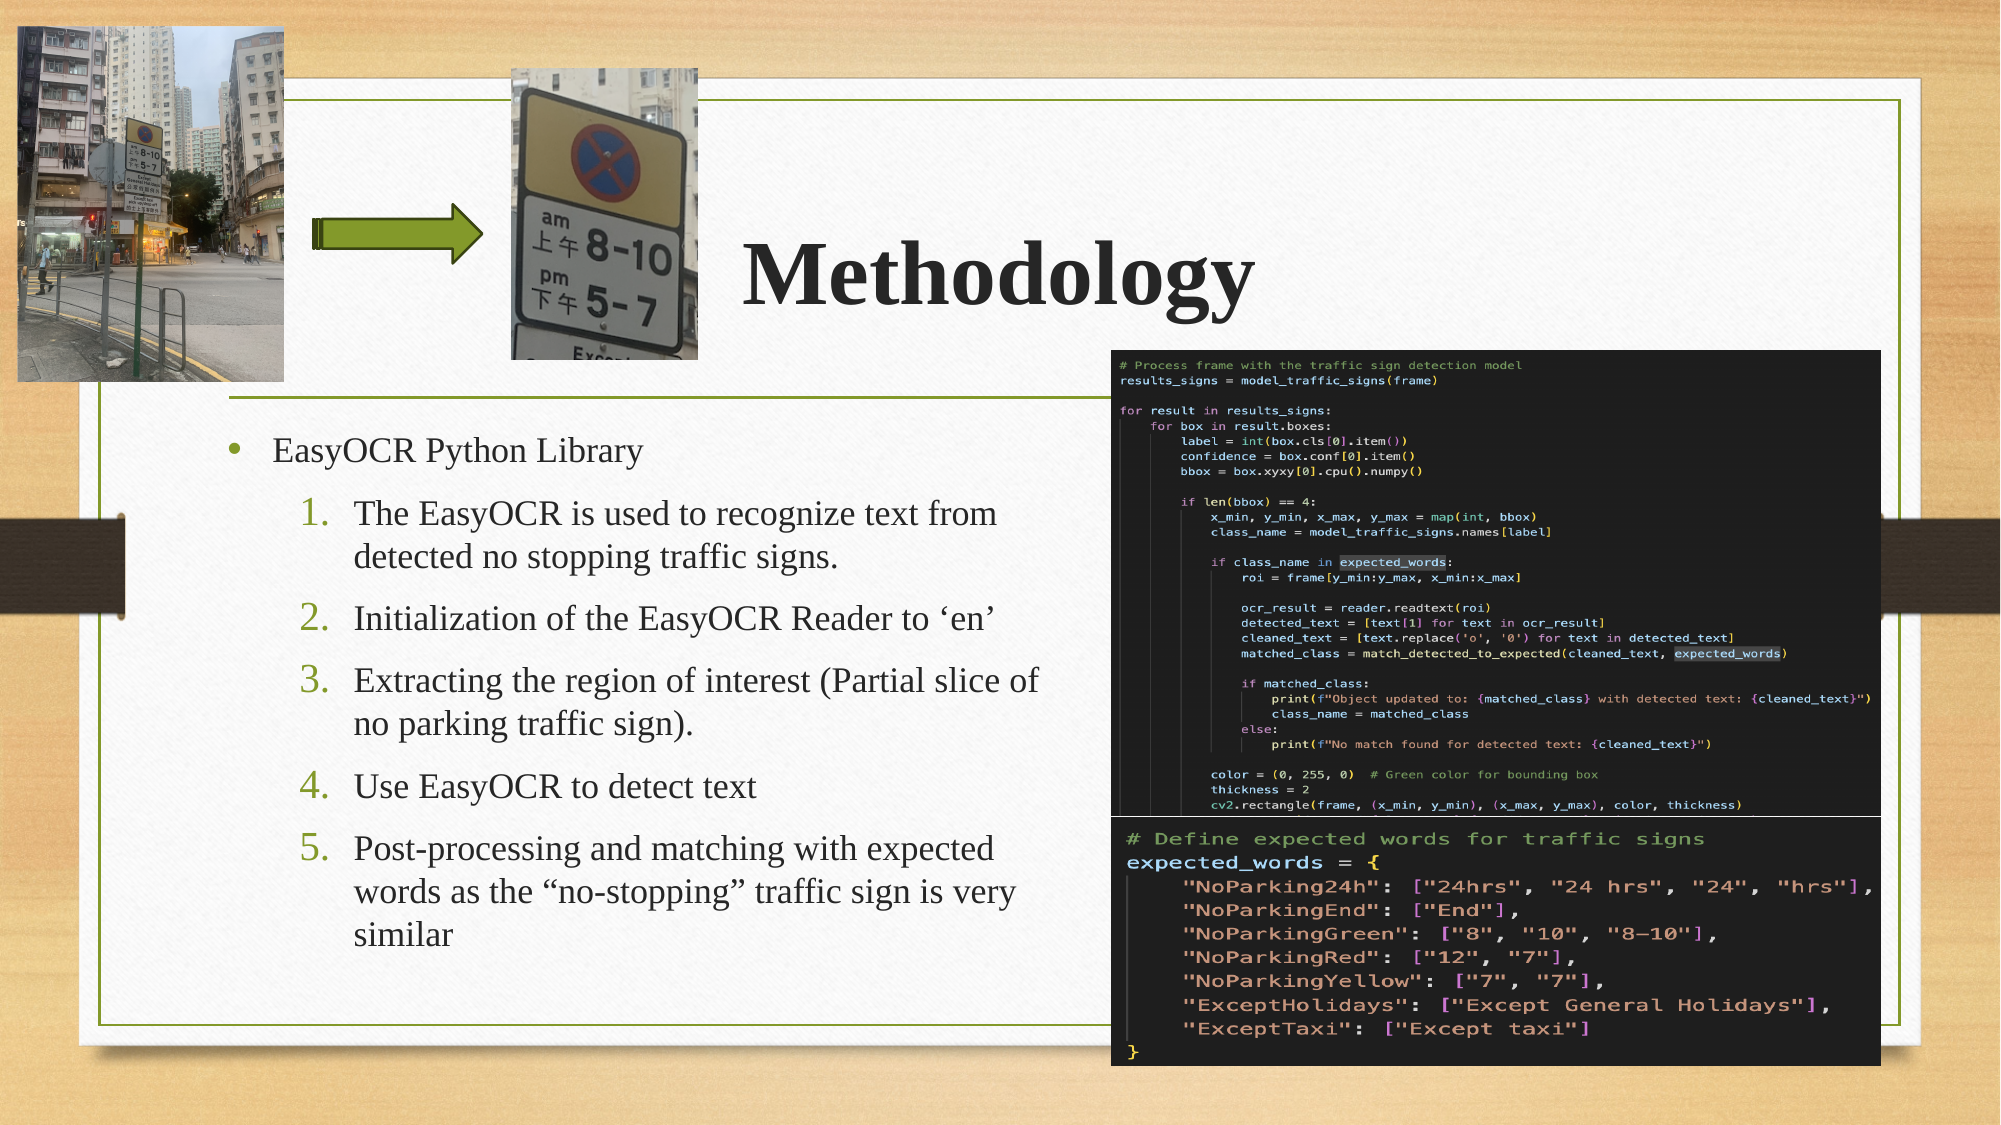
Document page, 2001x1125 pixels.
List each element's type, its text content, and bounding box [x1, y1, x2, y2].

title Methodology [284, 161, 1788, 375]
text_box [328, 203, 484, 265]
list EasyOCR Python Library The EasyOCR is used to recognize text from detected no stopping traffic signs. Initialization of the EasyOCR Reader to ‘en’ Extracting the region of interest (Partial slice of no parking traffic sign). Use EasyOCR to detect text Post-processing and matching with expected words as the “no-stopping” traffic sign is very similar [212, 419, 1086, 964]
picture [0, 0, 2001, 1125]
